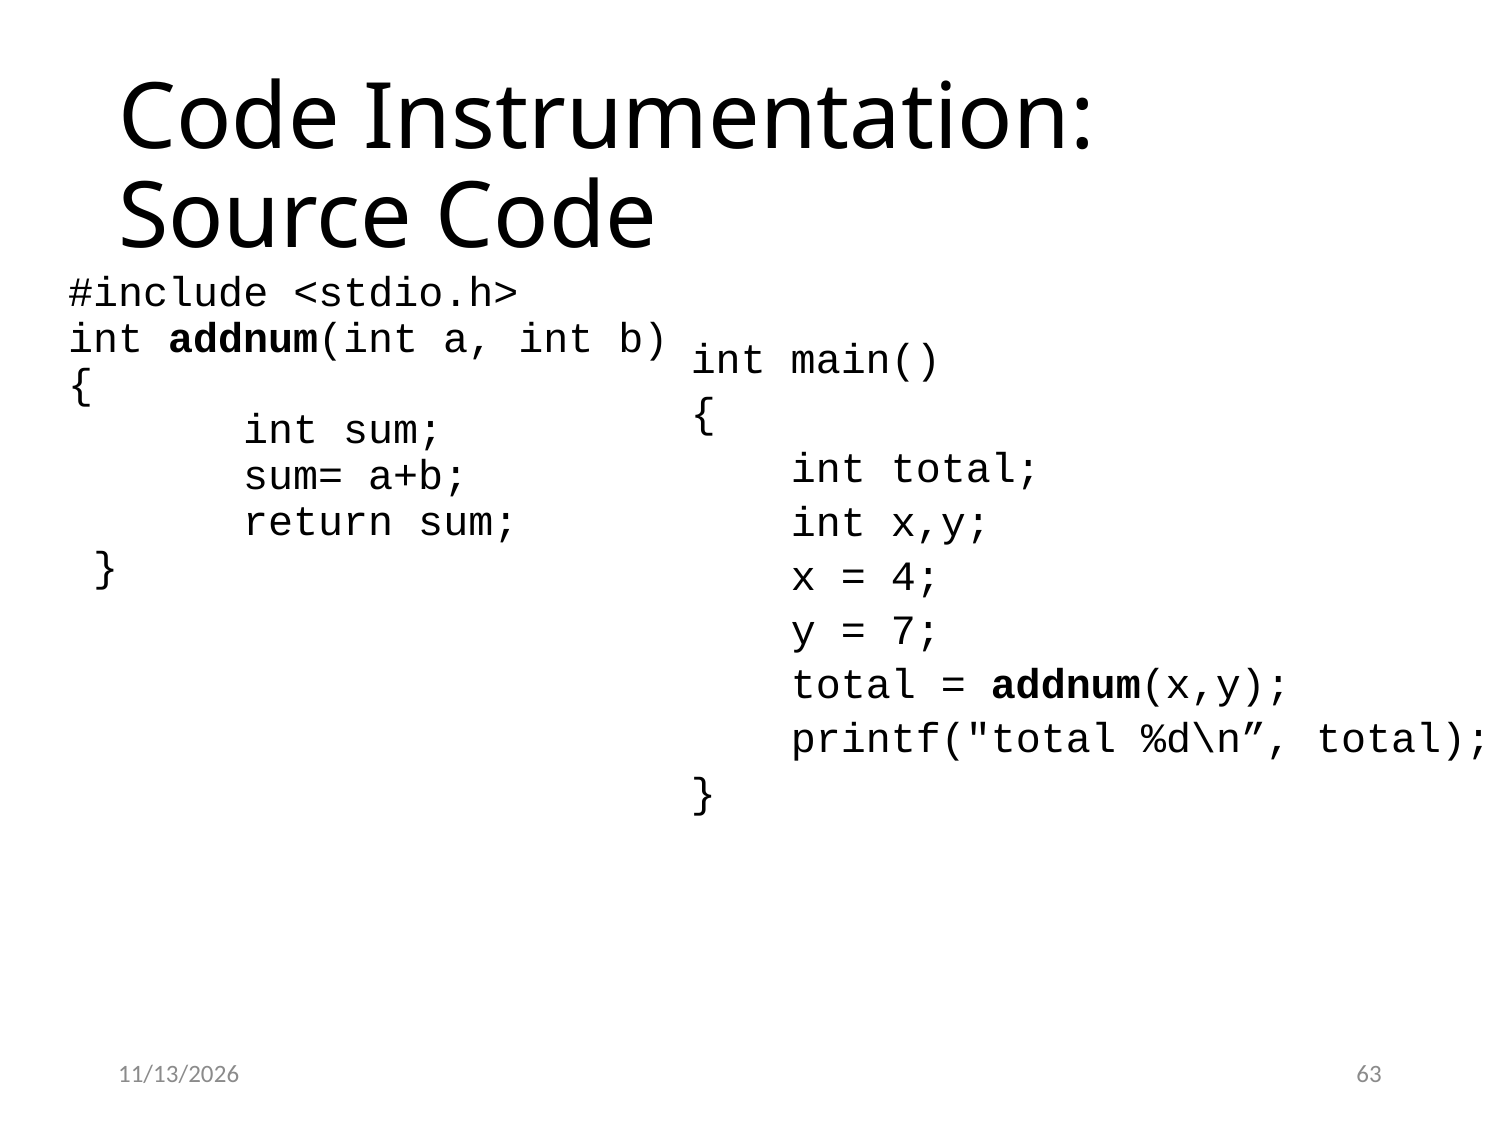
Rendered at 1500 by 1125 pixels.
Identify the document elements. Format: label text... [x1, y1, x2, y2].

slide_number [103, 1042, 441, 1103]
title Code Instrumentation: Source Code [103, 59, 1397, 278]
text_box int main() { int total; int x,y; x = 4; y = 7; total = addnum(x,y); printf("total %d\n”, total); } [690, 267, 1500, 1010]
slide_number 63 [1059, 1042, 1397, 1103]
list #include <stdio.h> int addnum(int a, int b) { int sum; sum= a+b; return sum; } [53, 278, 691, 1022]
